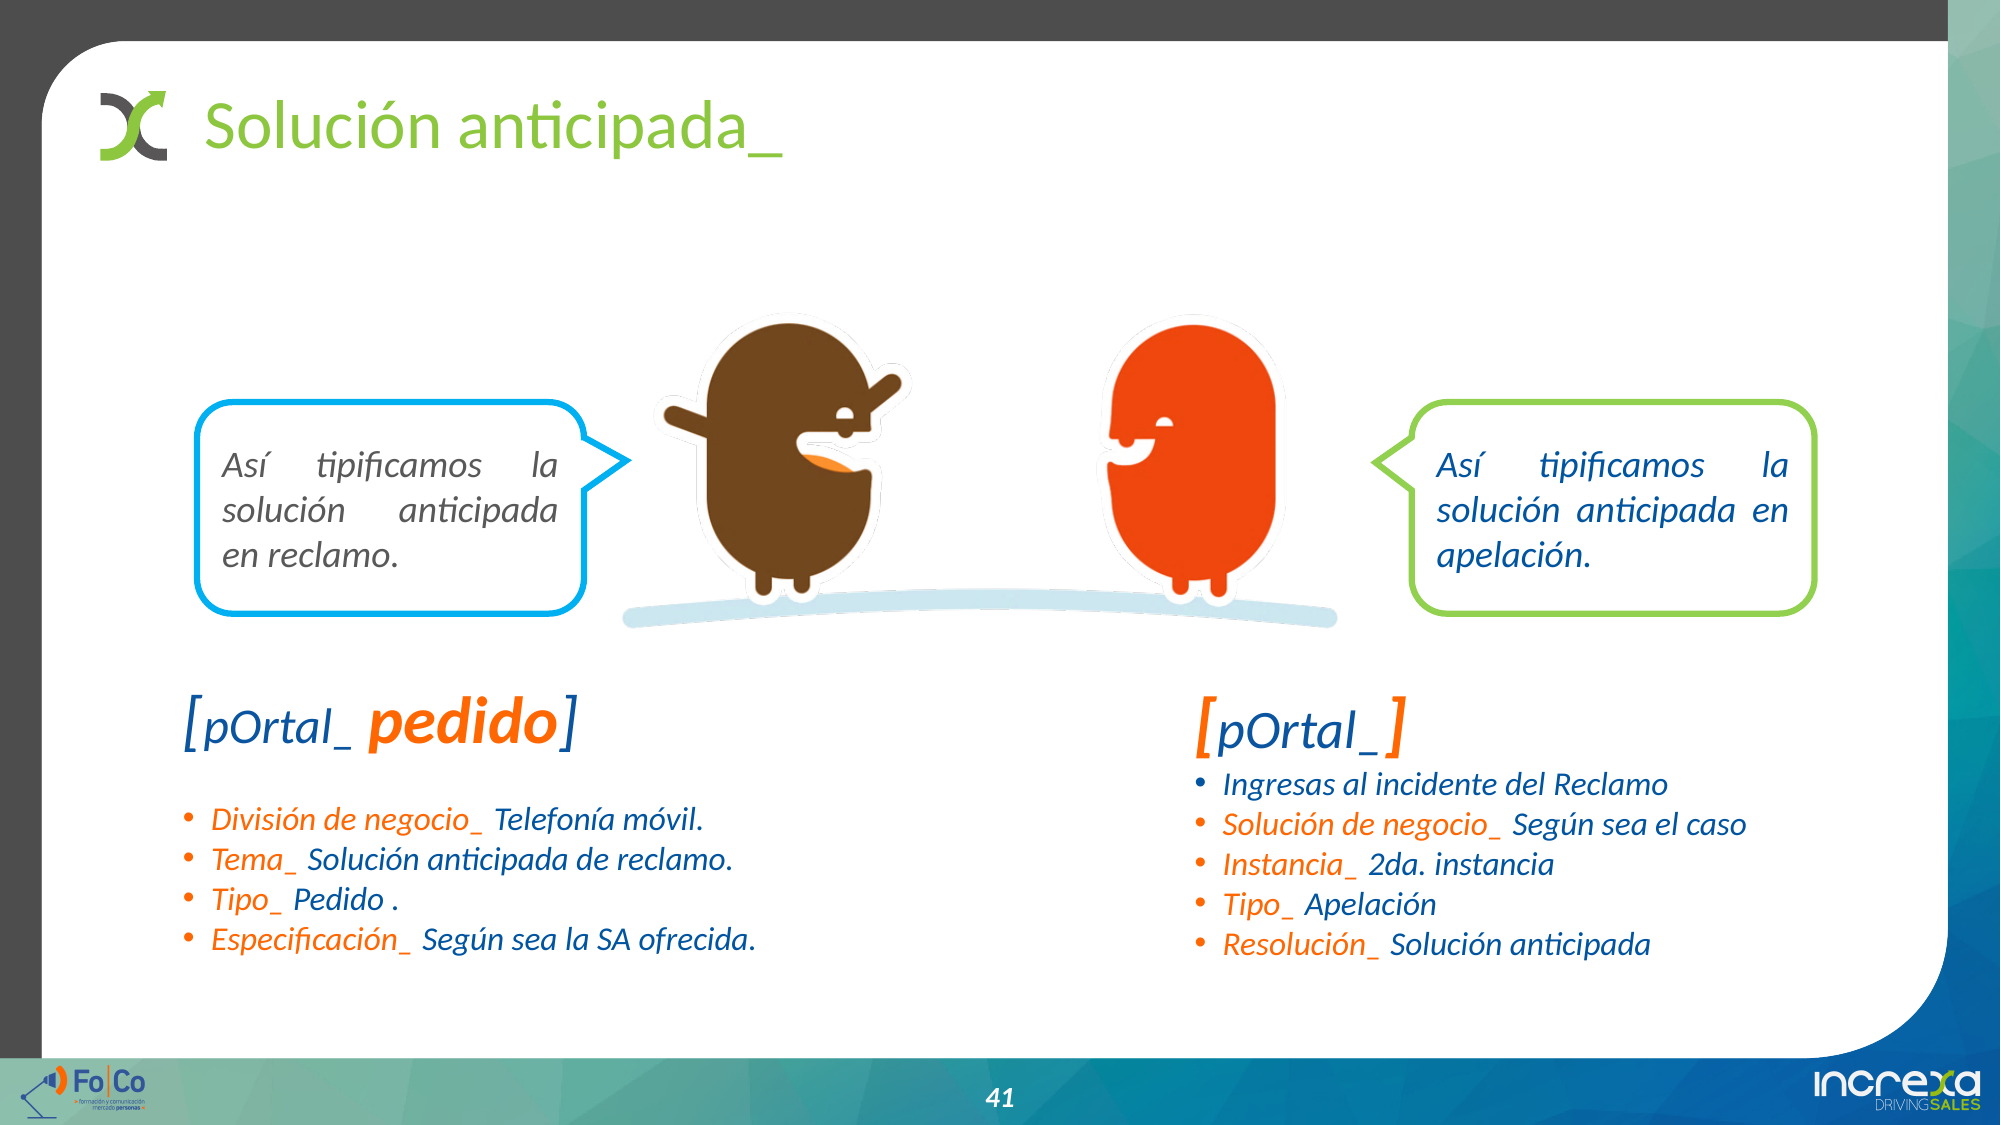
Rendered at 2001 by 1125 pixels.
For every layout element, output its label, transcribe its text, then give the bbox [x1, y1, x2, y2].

text_box [pOrtal_] Ingresas al incidente del Reclamo Solución de negocio_ Según sea el caso Instancia_ 2da. instancia Tipo_ Apelación Resolución_ Solución anticipada [1179, 669, 1966, 970]
slide_number 41 [774, 1076, 1225, 1115]
text_box Así tipificamos la solución anticipada en apelación. [1373, 401, 1816, 615]
title Solución anticipada_ [189, 81, 1863, 171]
text_box [pOrtal_ pedido] División de negocio_ Telefonía móvil. Tema_ Solución anticipada de reclamo. Tipo_ Pedido . Especificación_ Según sea la SA ofrecida. [168, 669, 1060, 965]
picture [0, 0, 2000, 1125]
text_box Así tipificamos la solución anticipada en reclamo. [195, 401, 621, 615]
